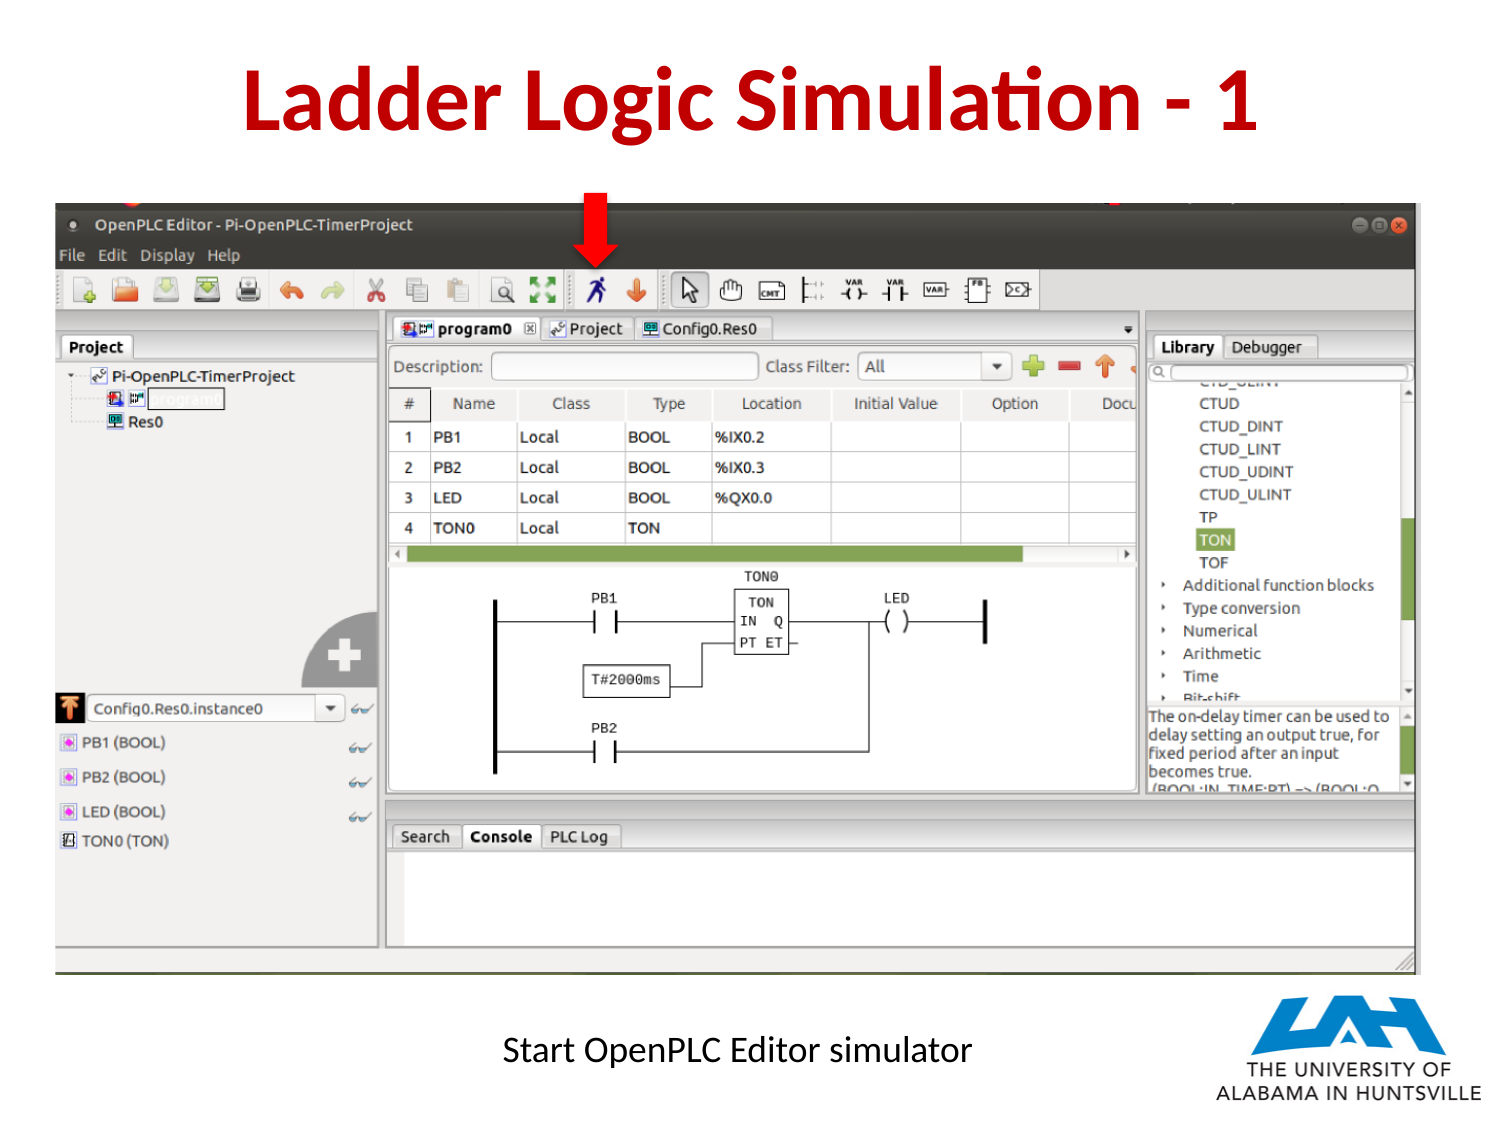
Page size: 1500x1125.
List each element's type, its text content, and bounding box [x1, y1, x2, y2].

title Ladder Logic Simulation - 1 [55, 0, 1449, 188]
text_box [583, 192, 608, 201]
picture [55, 202, 1499, 1124]
text_box Start OpenPLC Editor simulator [487, 1017, 989, 1078]
